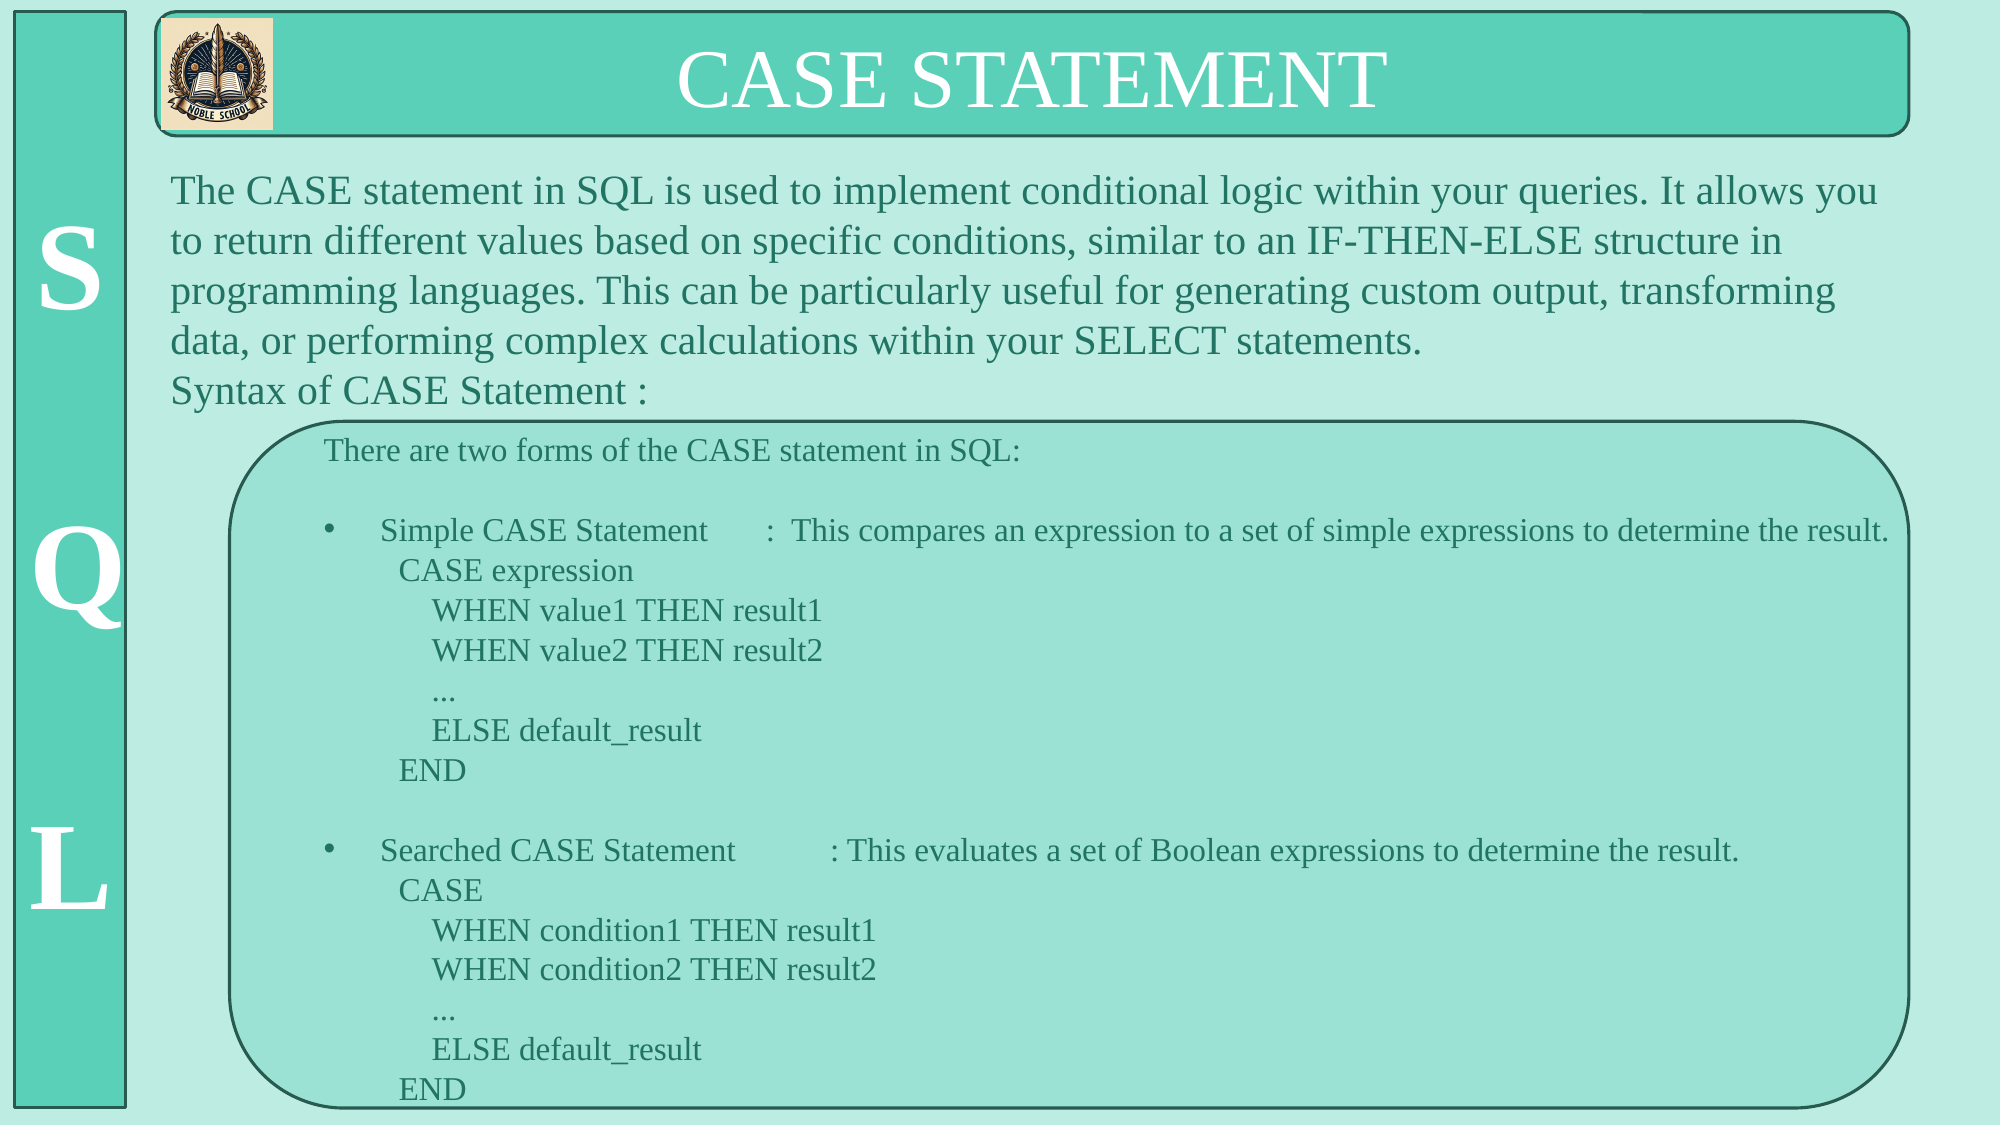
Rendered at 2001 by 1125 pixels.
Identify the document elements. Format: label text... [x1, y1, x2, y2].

text_box S Q L [13, 10, 127, 1109]
text_box CASE STATEMENT [154, 10, 1911, 138]
text_box There are two forms of the CASE statement in SQL: Simple CASE Statement : This compares an expression to a set of simple expressions to determine the result. CASE expression WHEN value1 THEN result1 WHEN value2 THEN result2 ... ELSE default_result END Searched CASE Statement : This evaluates a set of Boolean expressions to determine the result. CASE WHEN condition1 THEN result1 WHEN condition2 THEN result2 ... ELSE default_result END [308, 421, 1939, 1115]
text_box [227, 471, 308, 1104]
picture [161, 17, 273, 130]
text_box The CASE statement in SQL is used to implement conditional logic within your queries. It allows you to return different values based on specific conditions, similar to an IF-THEN-ELSE structure in programming languages. This can be particularly useful for generating custom output, transforming data, or performing complex calculations within your SELECT statements. Syntax of CASE Statement : [155, 155, 1909, 471]
